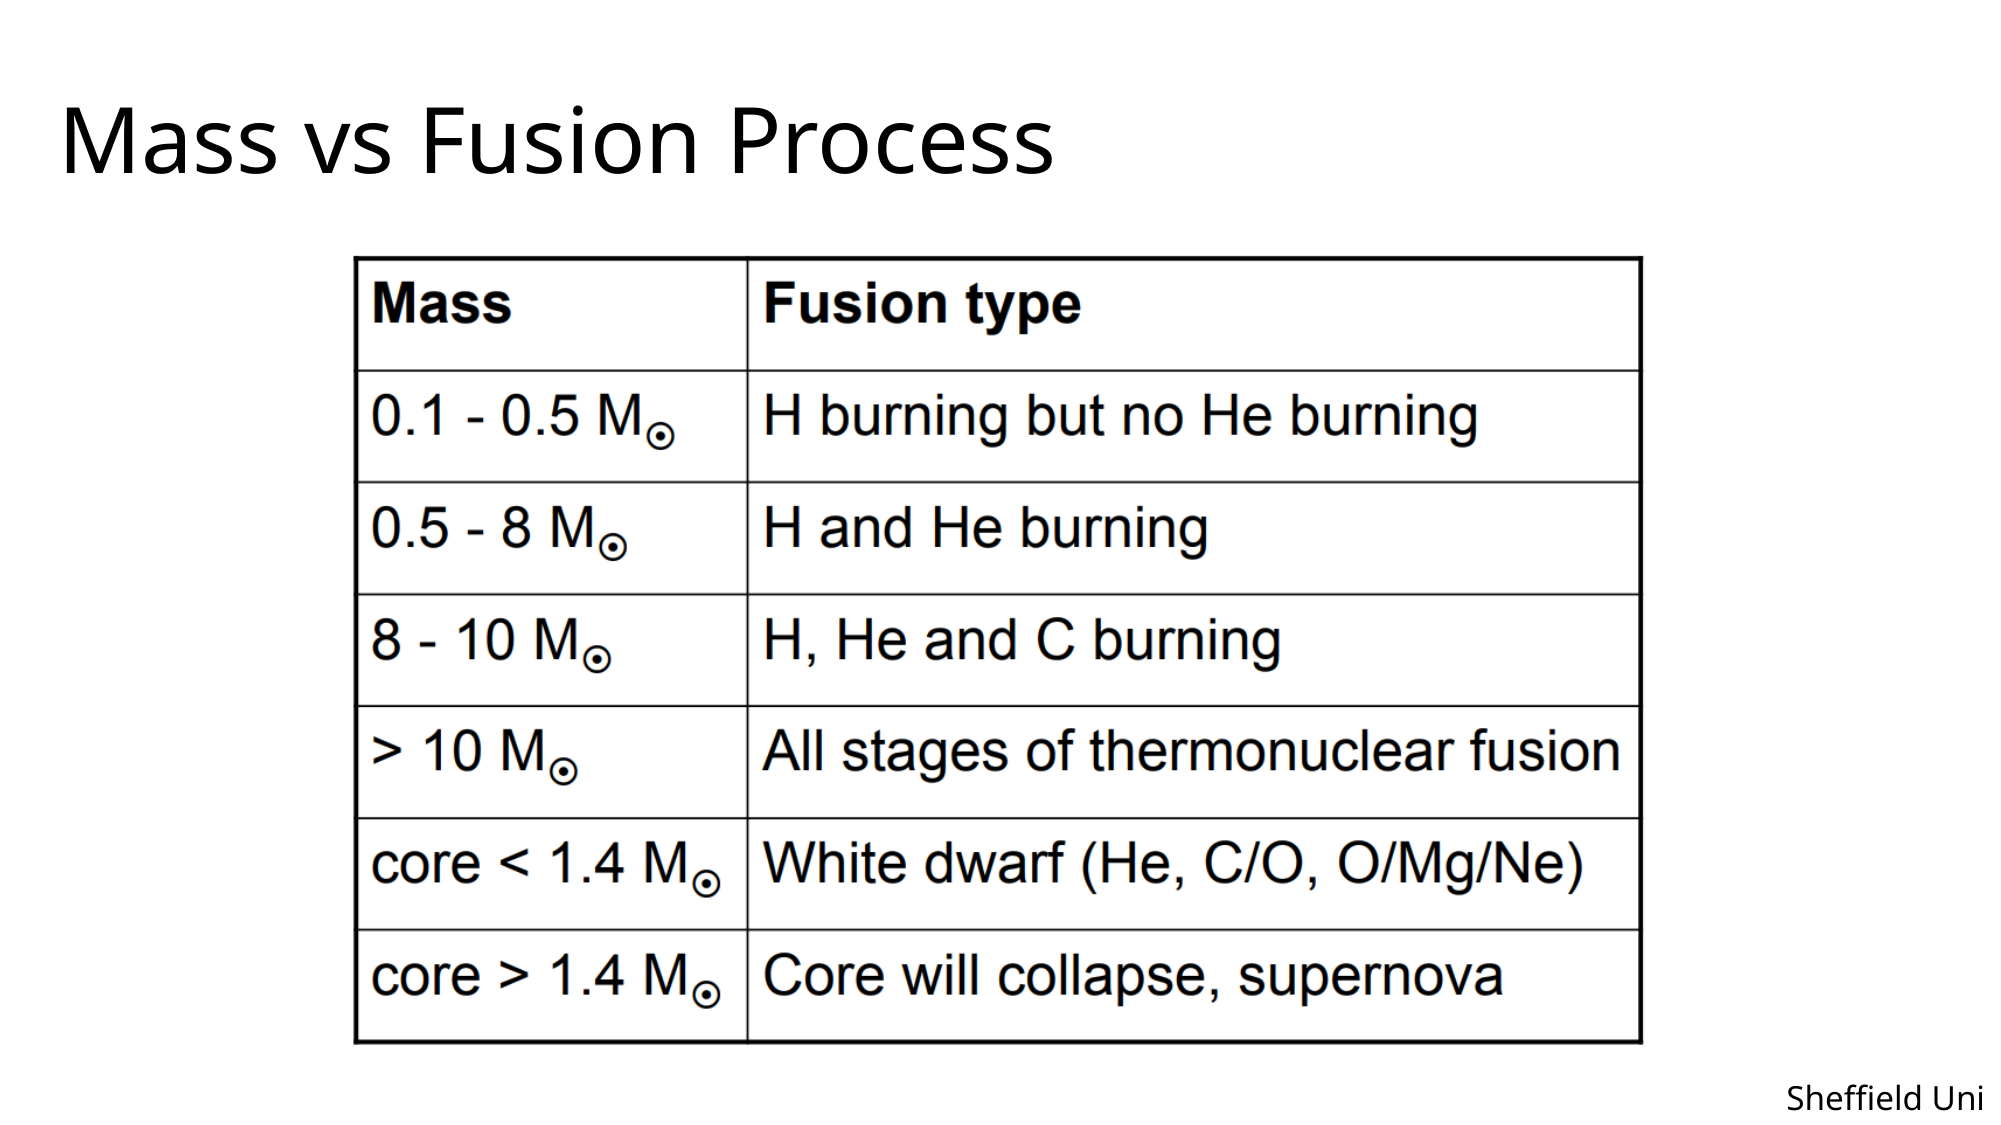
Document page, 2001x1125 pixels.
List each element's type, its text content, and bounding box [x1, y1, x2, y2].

title Mass vs Fusion Process [43, 35, 1769, 253]
text_box Sheffield Uni [1626, 1069, 2000, 1125]
picture [343, 242, 1657, 1059]
